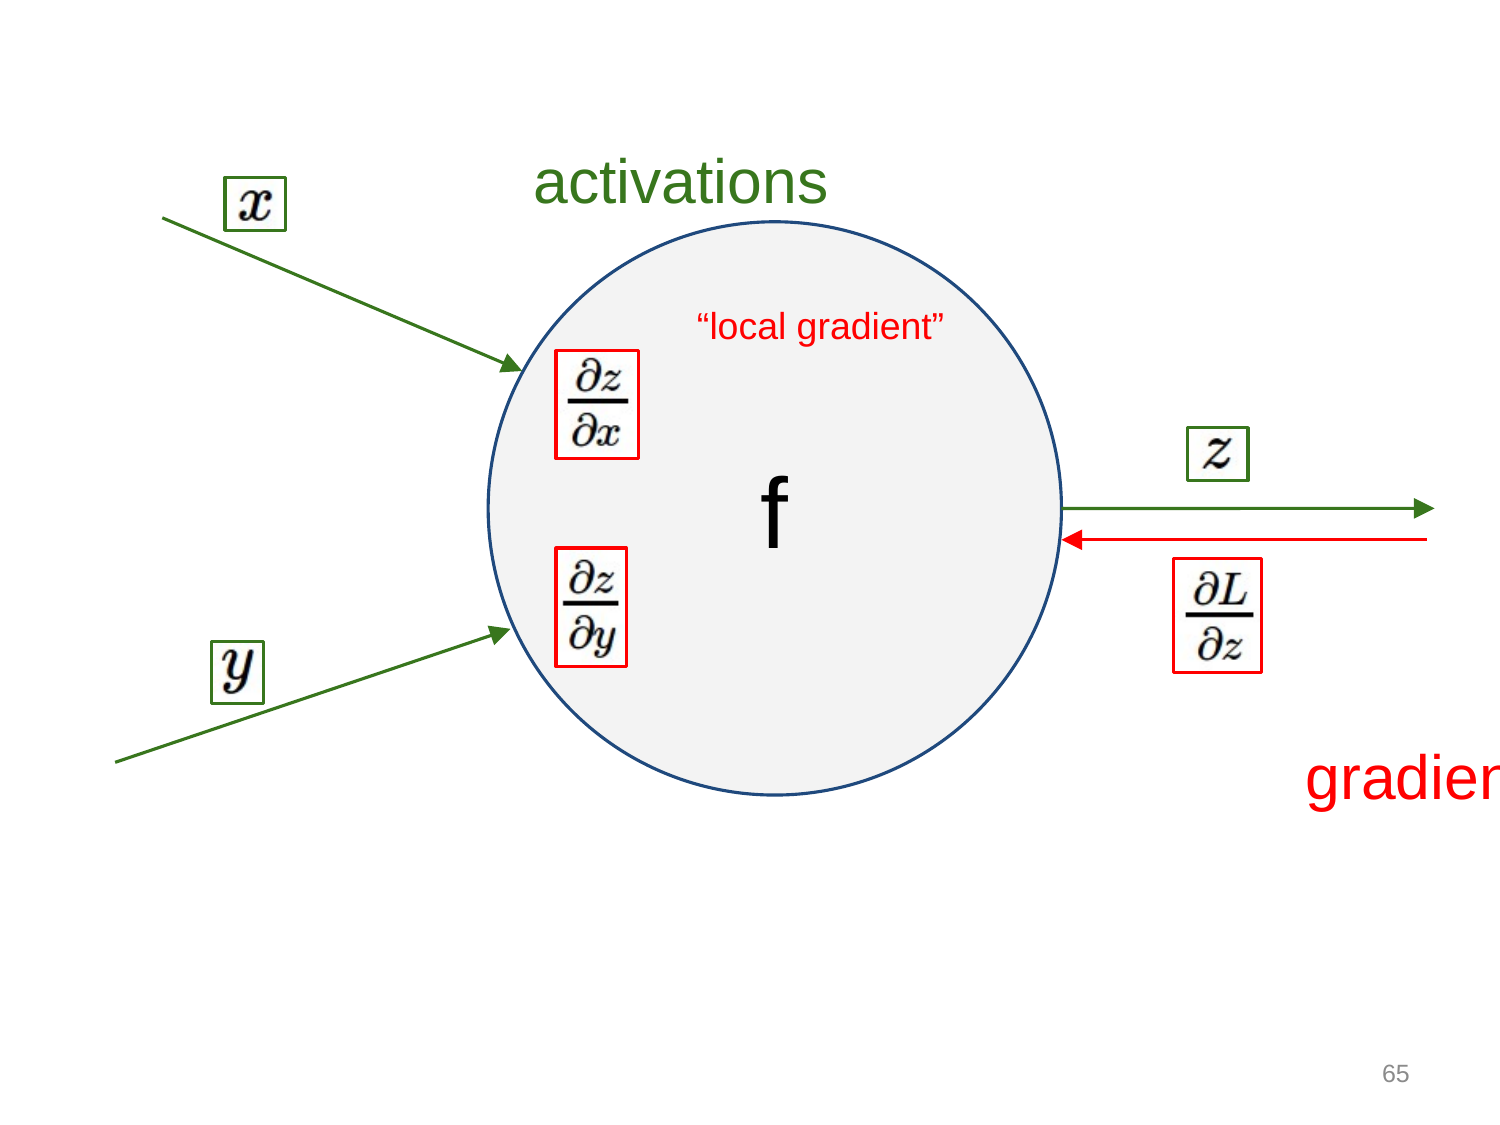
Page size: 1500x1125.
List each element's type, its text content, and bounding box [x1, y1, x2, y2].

picture [557, 549, 625, 666]
picture [212, 642, 262, 703]
text_box “local gradient” [647, 287, 994, 382]
picture [1188, 428, 1247, 480]
picture [226, 178, 285, 230]
picture [557, 352, 638, 458]
picture [1175, 559, 1260, 671]
text_box activations [348, 126, 1015, 191]
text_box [162, 217, 523, 372]
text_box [114, 628, 511, 763]
slide_number 65 [1074, 1042, 1425, 1103]
text_box gradients [1101, 722, 1500, 787]
text_box f [488, 221, 1062, 796]
